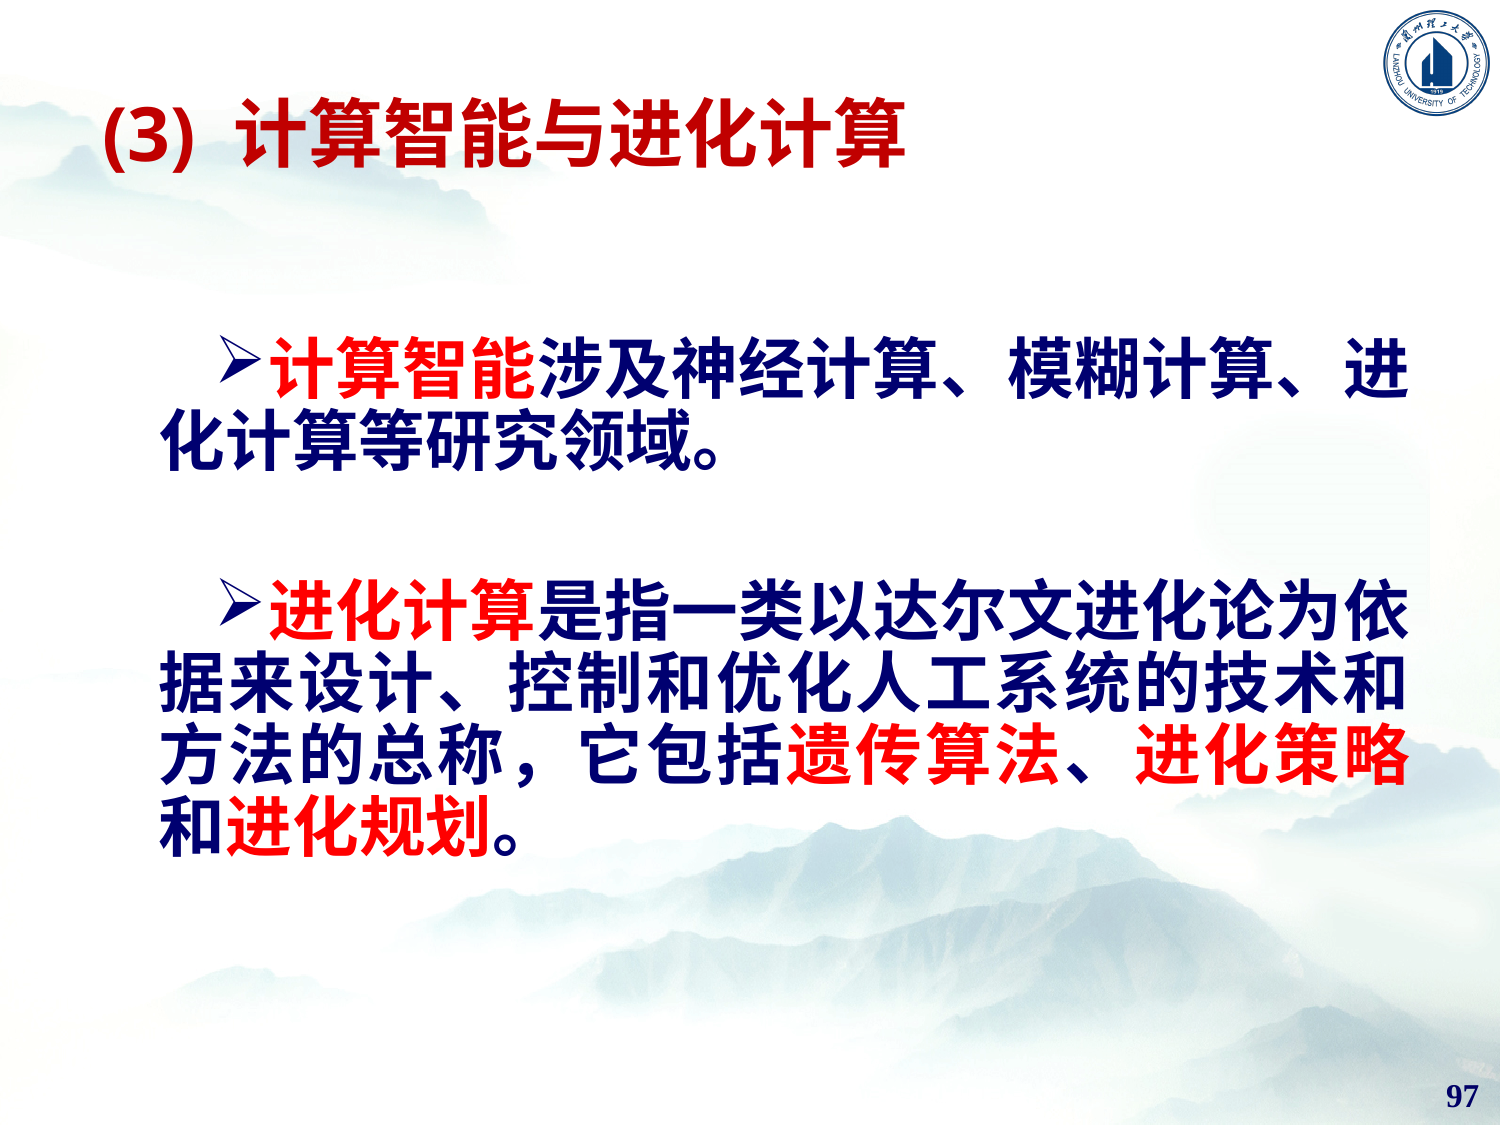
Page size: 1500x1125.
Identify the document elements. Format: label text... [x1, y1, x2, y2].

list 计算智能涉及神经计算、模糊计算、进化计算等研究领域。 进化计算是指一类以达尔文进化论为依据来设计、控制和优化人工系统的技术和方法的总称，它包括遗传算法、进化策略和进化规划。 [87, 328, 1425, 936]
picture [0, 0, 1500, 1125]
title (3) 计算智能与进化计算 [87, 37, 1363, 225]
slide_number 97 [1181, 1066, 1495, 1125]
